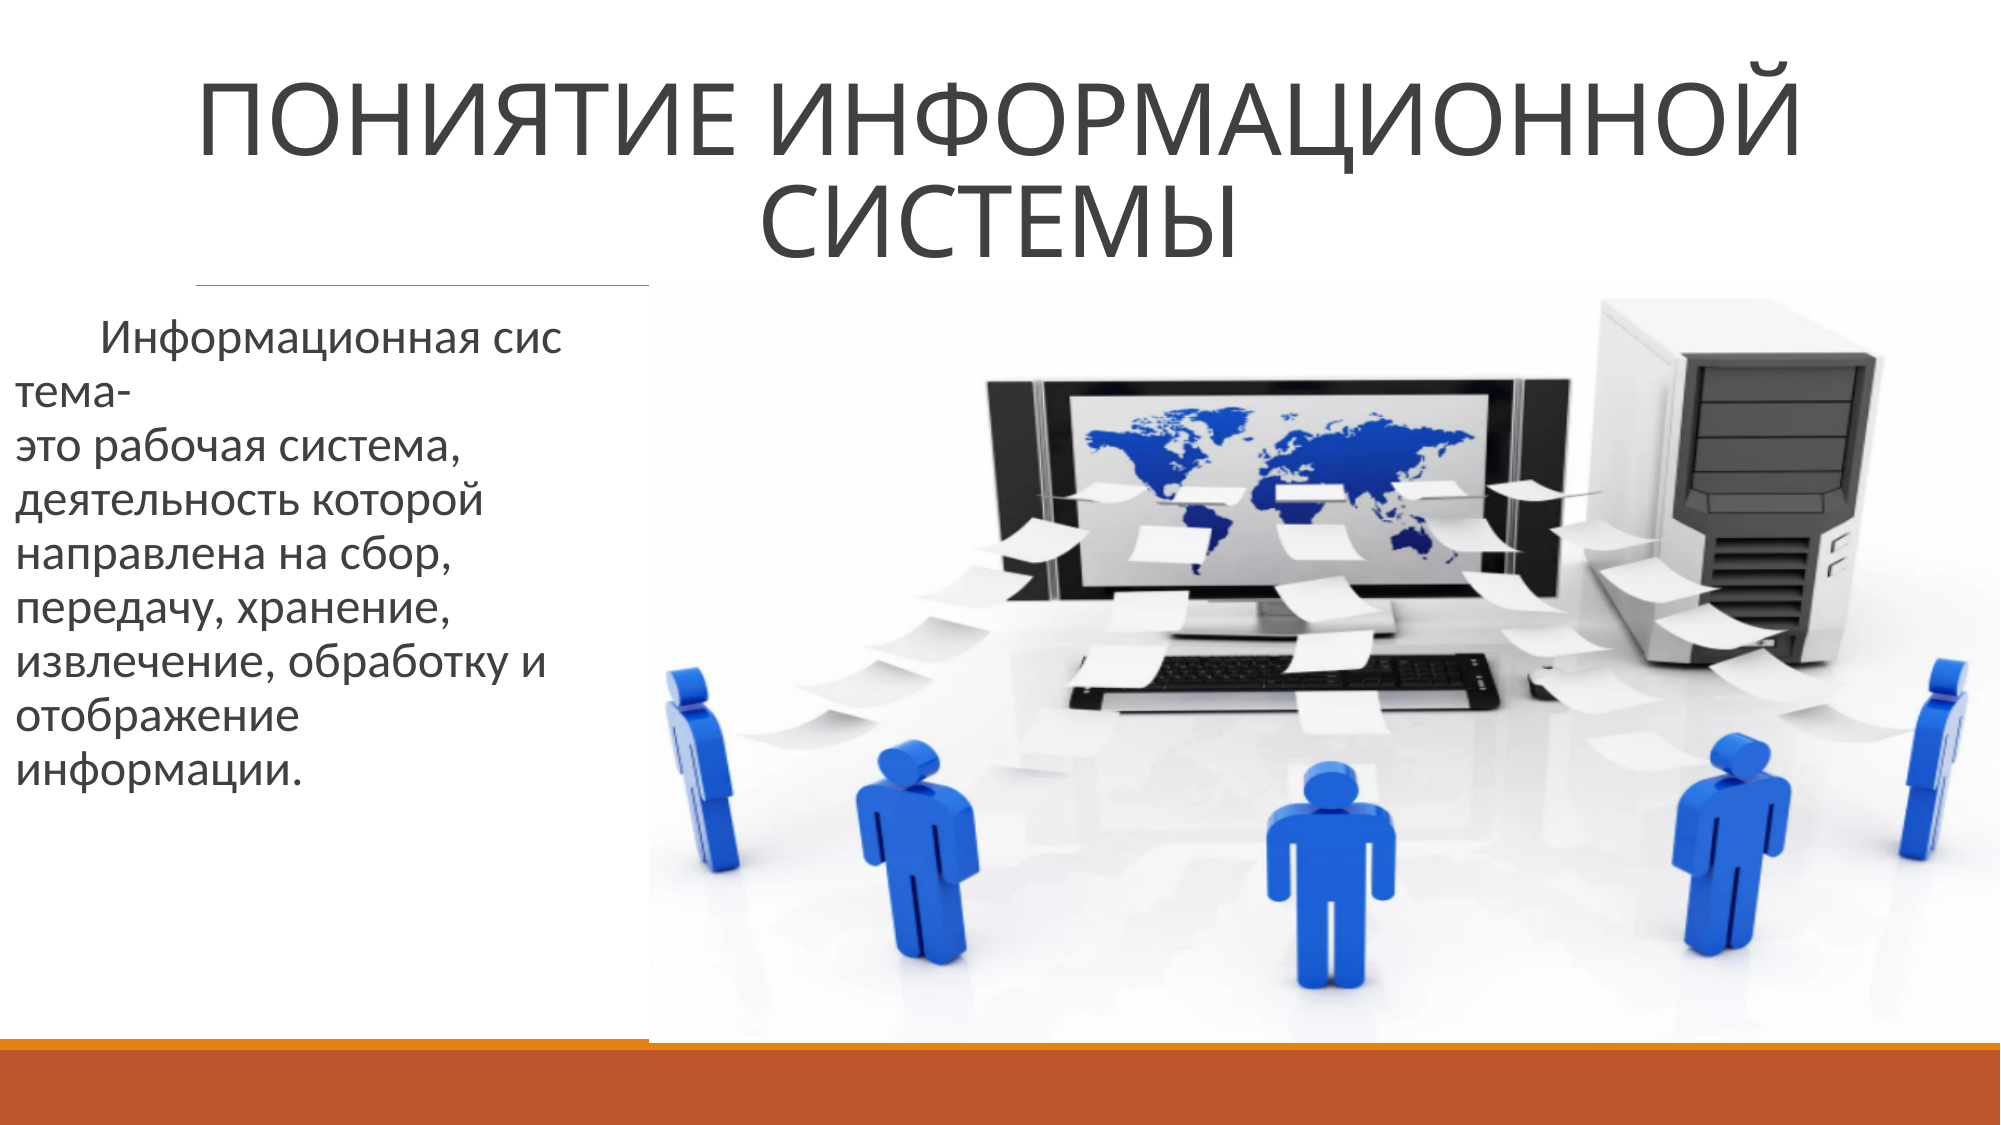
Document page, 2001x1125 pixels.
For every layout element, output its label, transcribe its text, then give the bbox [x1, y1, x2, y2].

picture [649, 284, 2000, 1044]
list Информационная система-это рабочая система, деятельность которой направлена на сбор, передачу, хранение, извлечение, обработку и отображение информации. [0, 302, 573, 1044]
title ПОНИЯТИЕ ИНФОРМАЦИОННОЙ СИСТЕМЫ [0, 0, 2000, 285]
